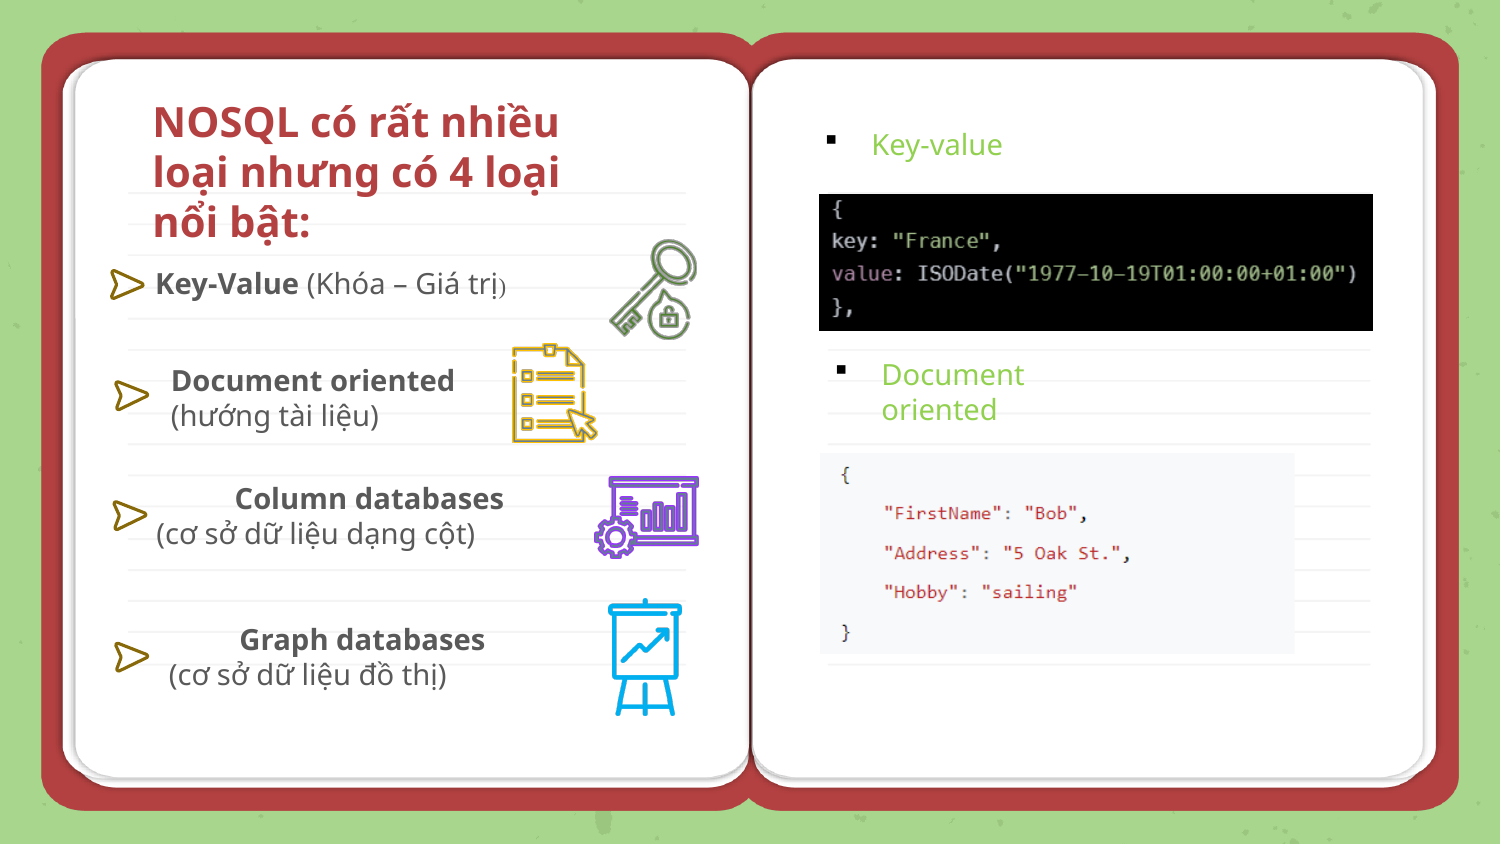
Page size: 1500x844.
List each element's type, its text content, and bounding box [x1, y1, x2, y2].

text_box [115, 643, 148, 671]
text_box Column databases (cơ sở dữ liệu dạng cột) [141, 473, 605, 558]
text_box Document oriented [819, 348, 1130, 434]
picture [41, 32, 1459, 811]
text_box [115, 381, 148, 410]
title NOSQL có rất nhiều loại nhưng có 4 loại nổi bật: [137, 112, 647, 229]
text_box [114, 501, 146, 530]
text_box [111, 270, 144, 299]
text_box Graph databases (cơ sở dữ liệu đồ thị) [146, 614, 579, 699]
text_box Document oriented (hướng tài liệu) [156, 354, 489, 440]
text_box Key-Value (Khóa – Giá trị) [140, 257, 609, 308]
text_box Key-value [809, 119, 1245, 169]
